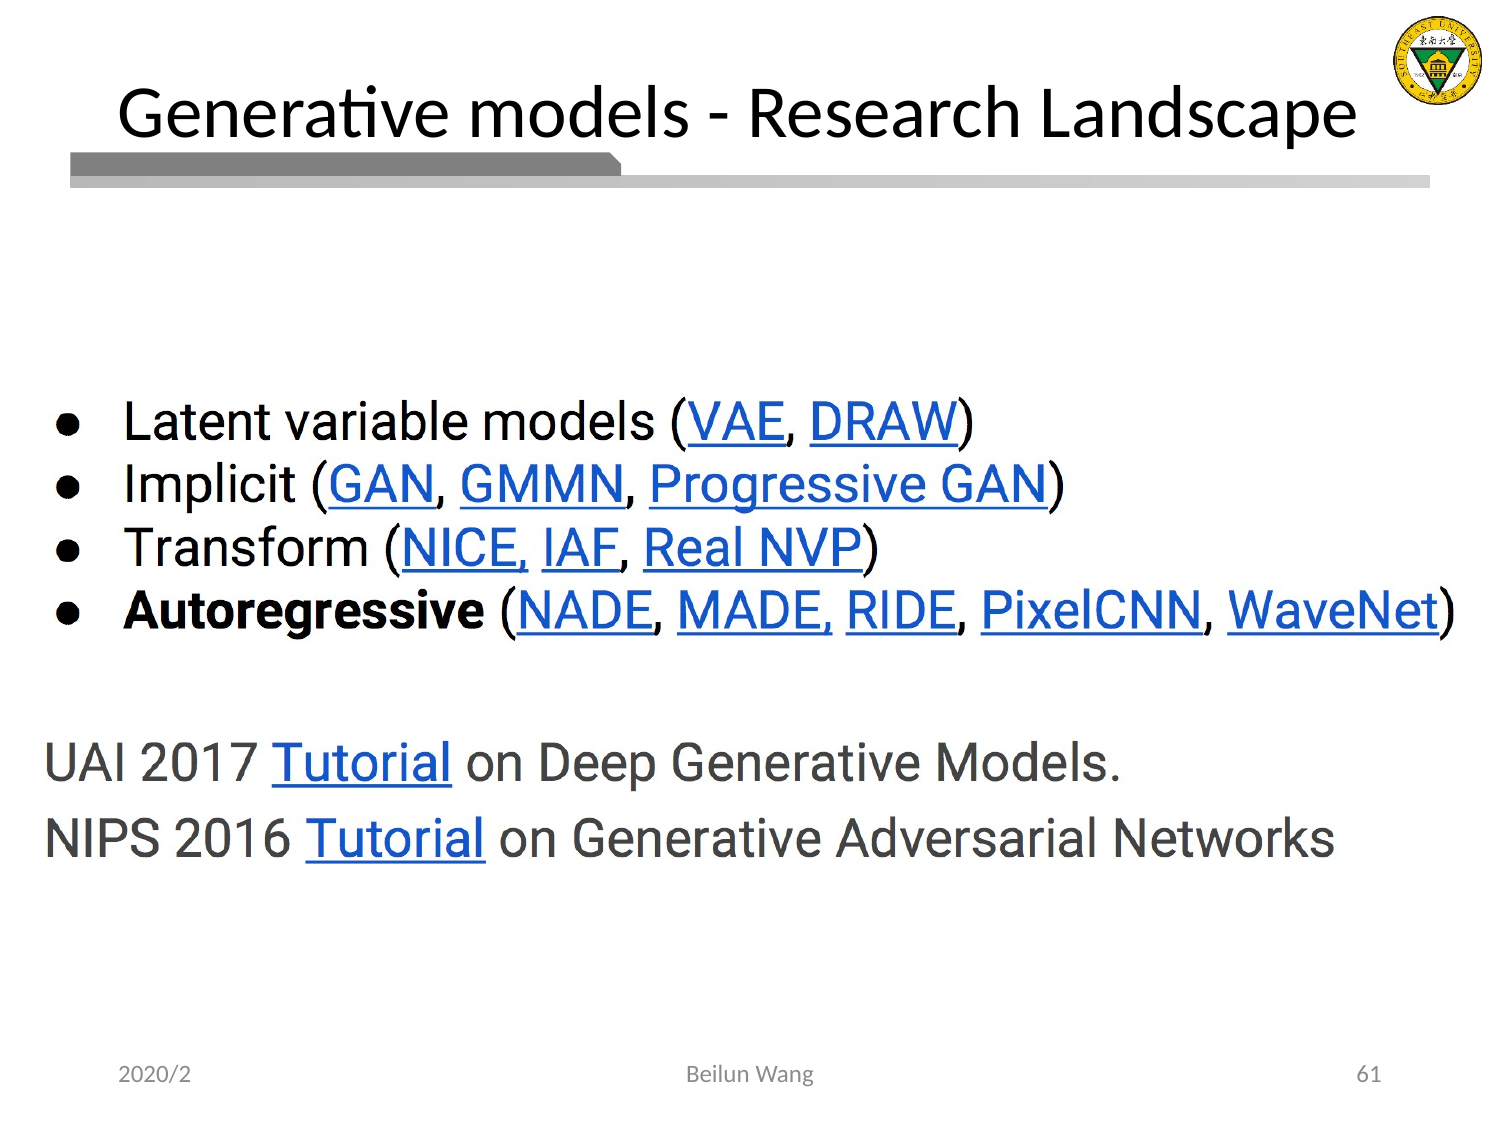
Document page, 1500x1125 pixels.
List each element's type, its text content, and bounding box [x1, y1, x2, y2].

picture [1393, 16, 1482, 105]
text_box [46, 380, 1454, 864]
footer Beilun Wang [496, 1042, 1004, 1103]
slide_number 2020/2 [103, 1042, 441, 1103]
slide_number 61 [1059, 1042, 1397, 1103]
title Generative models - Research Landscape [103, 65, 1472, 154]
